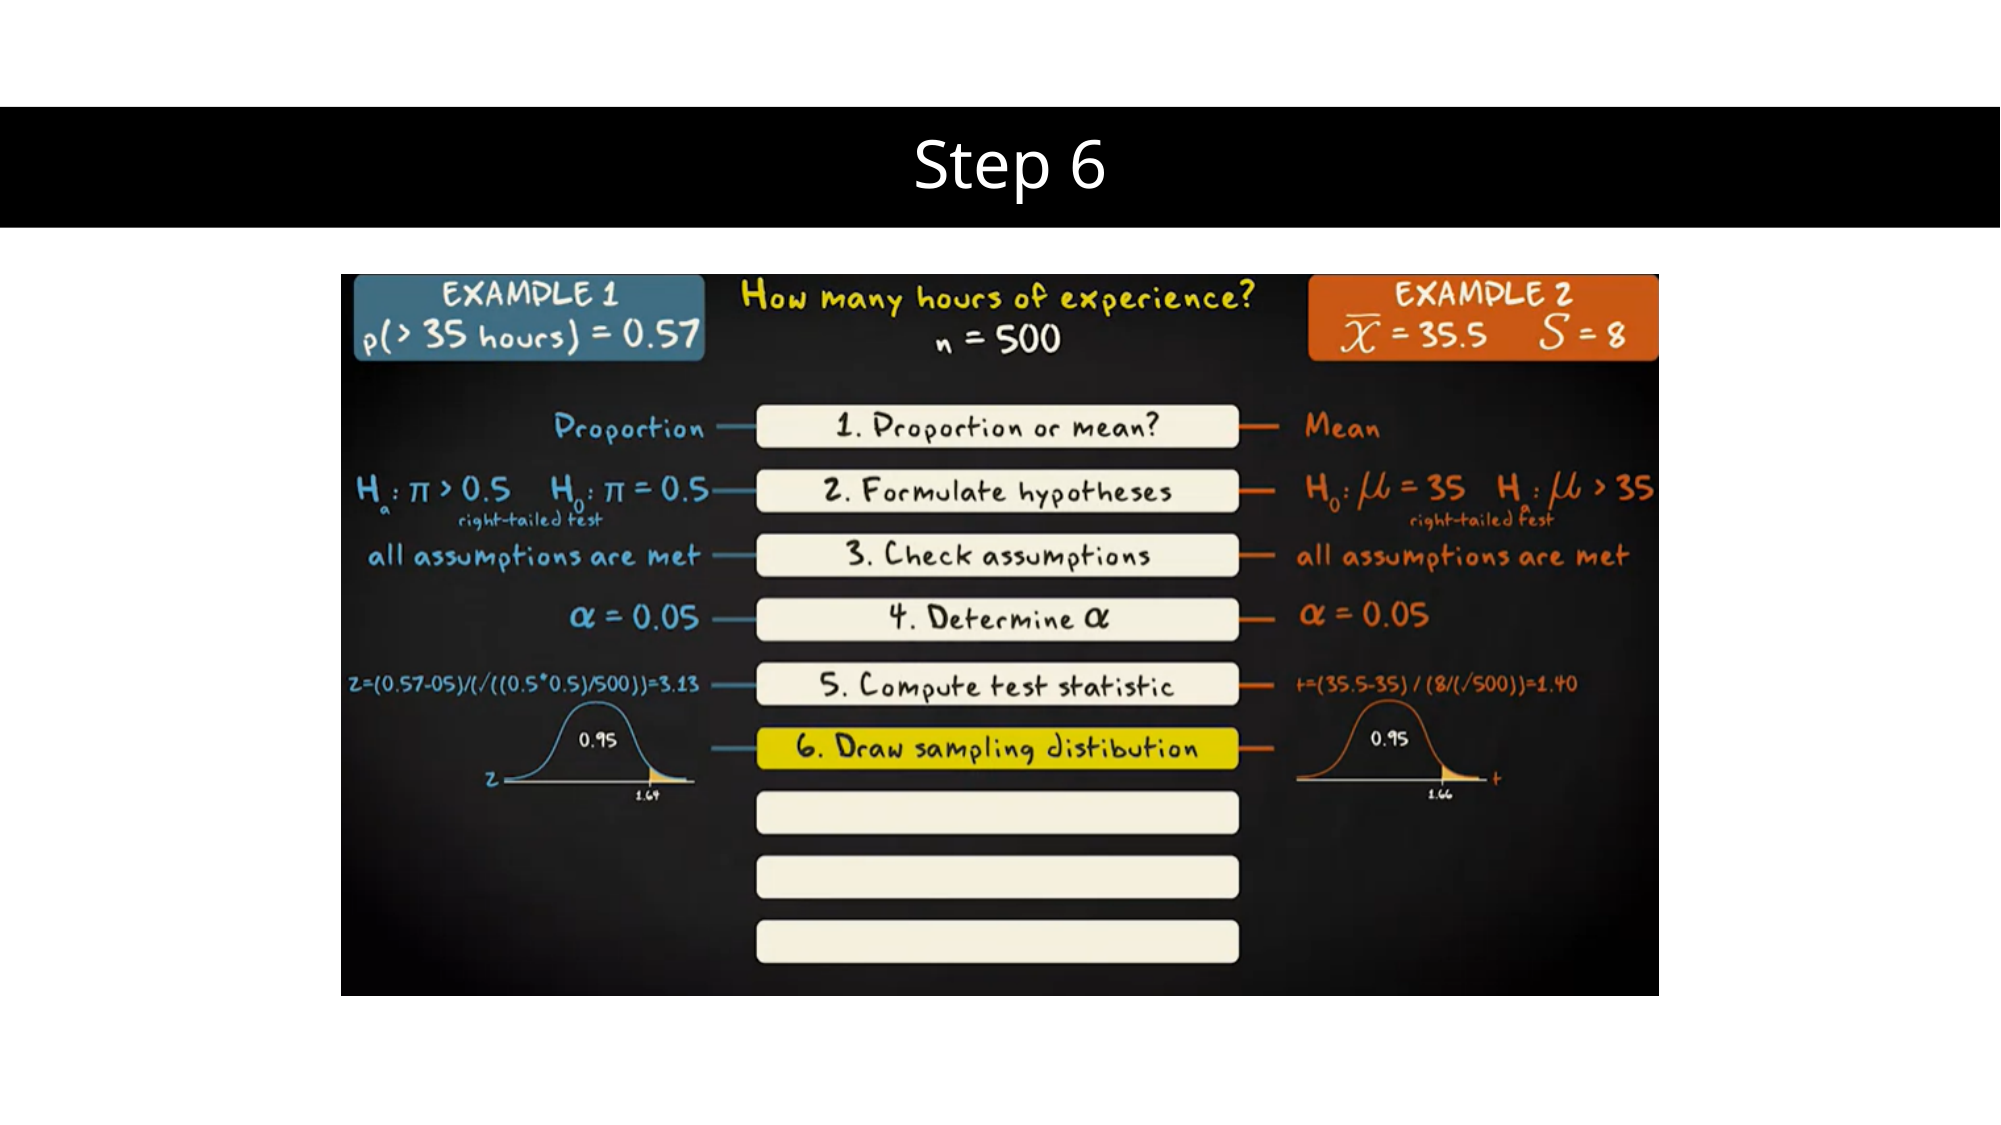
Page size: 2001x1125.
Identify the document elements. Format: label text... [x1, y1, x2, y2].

text_box [0, 106, 2000, 229]
title Step 6 [91, 105, 1931, 228]
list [341, 274, 1659, 996]
